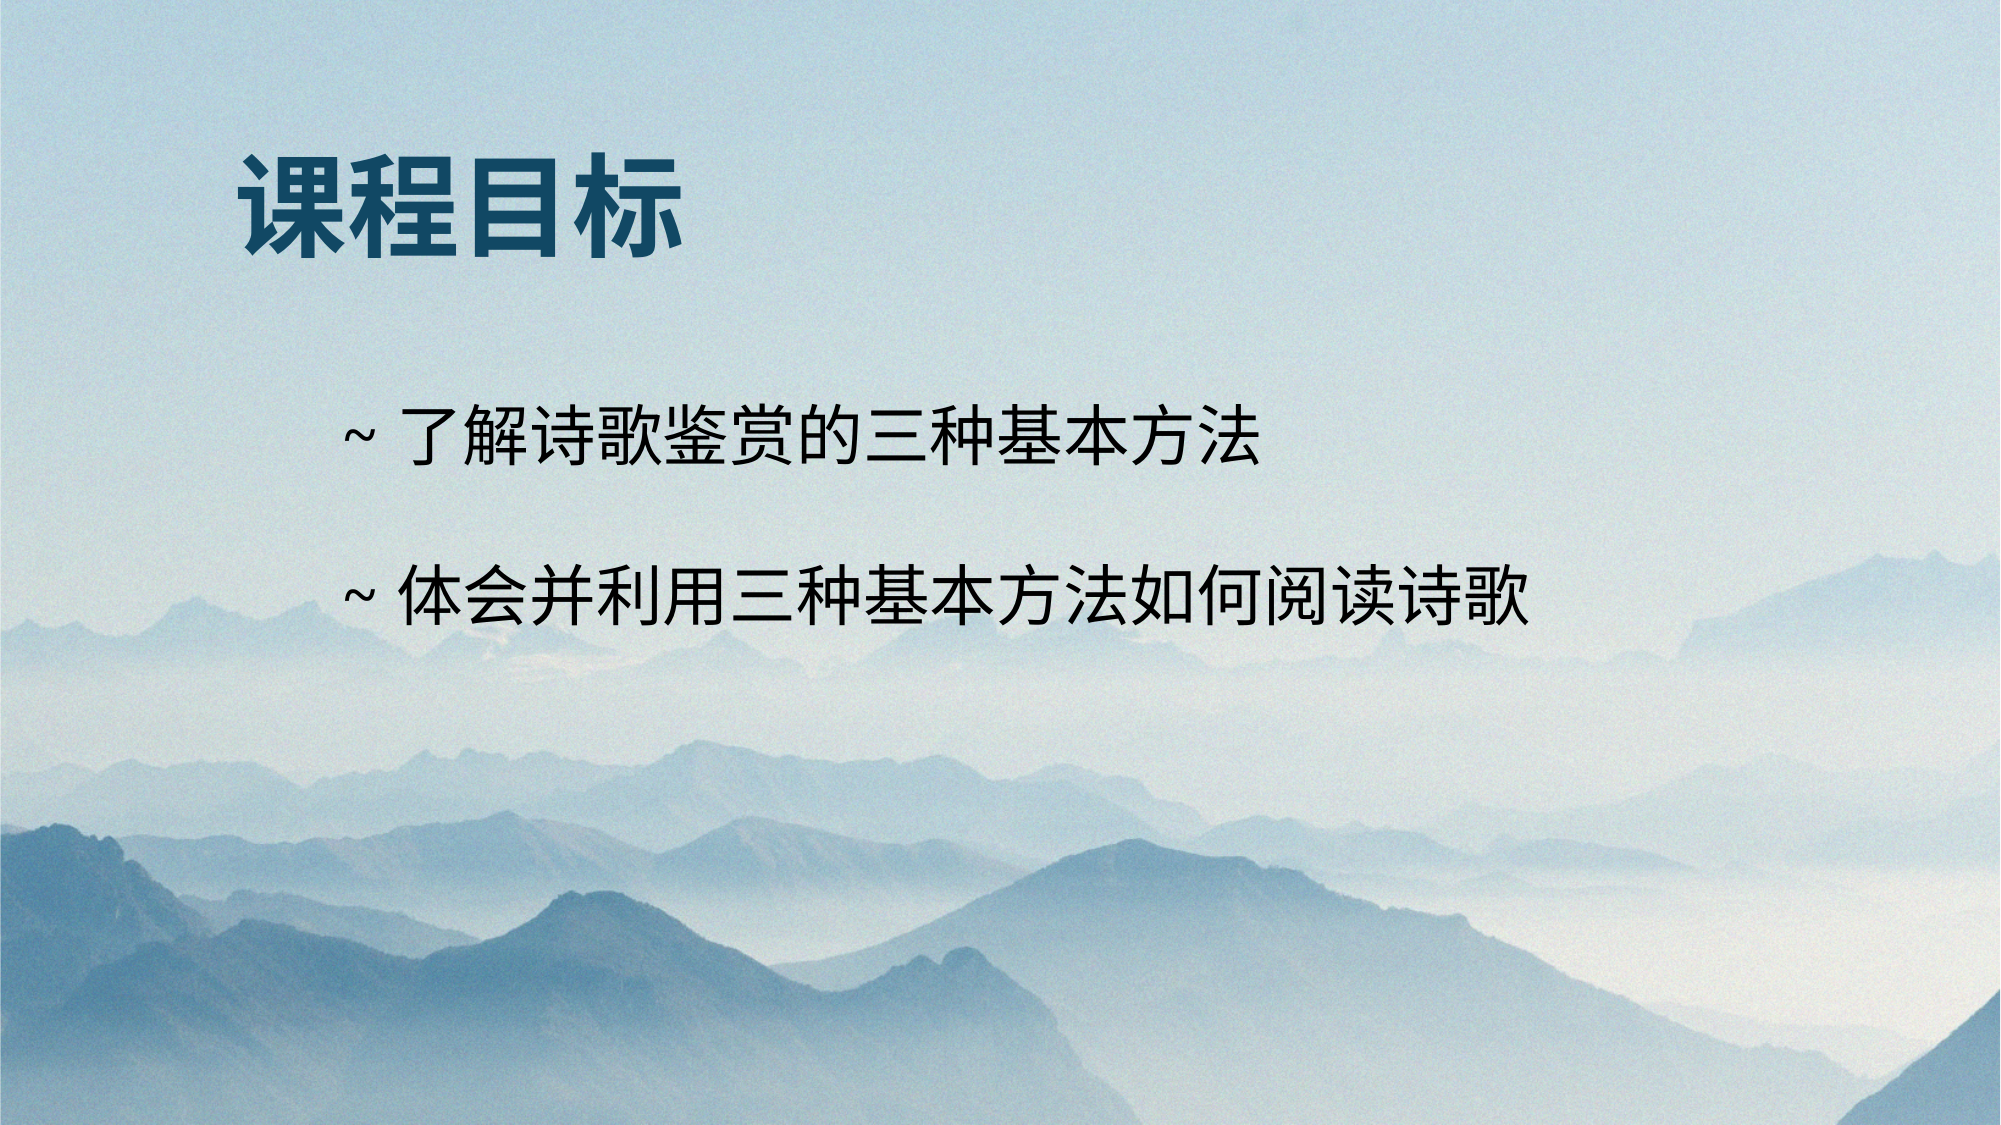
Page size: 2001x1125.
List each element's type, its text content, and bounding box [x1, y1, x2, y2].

text_box 课程目标 [219, 128, 700, 279]
text_box ~了解诗歌鉴赏的三种基本方法 ~体会并利用三种基本方法如何阅读诗歌 [340, 393, 1660, 634]
picture [0, 0, 2001, 1125]
